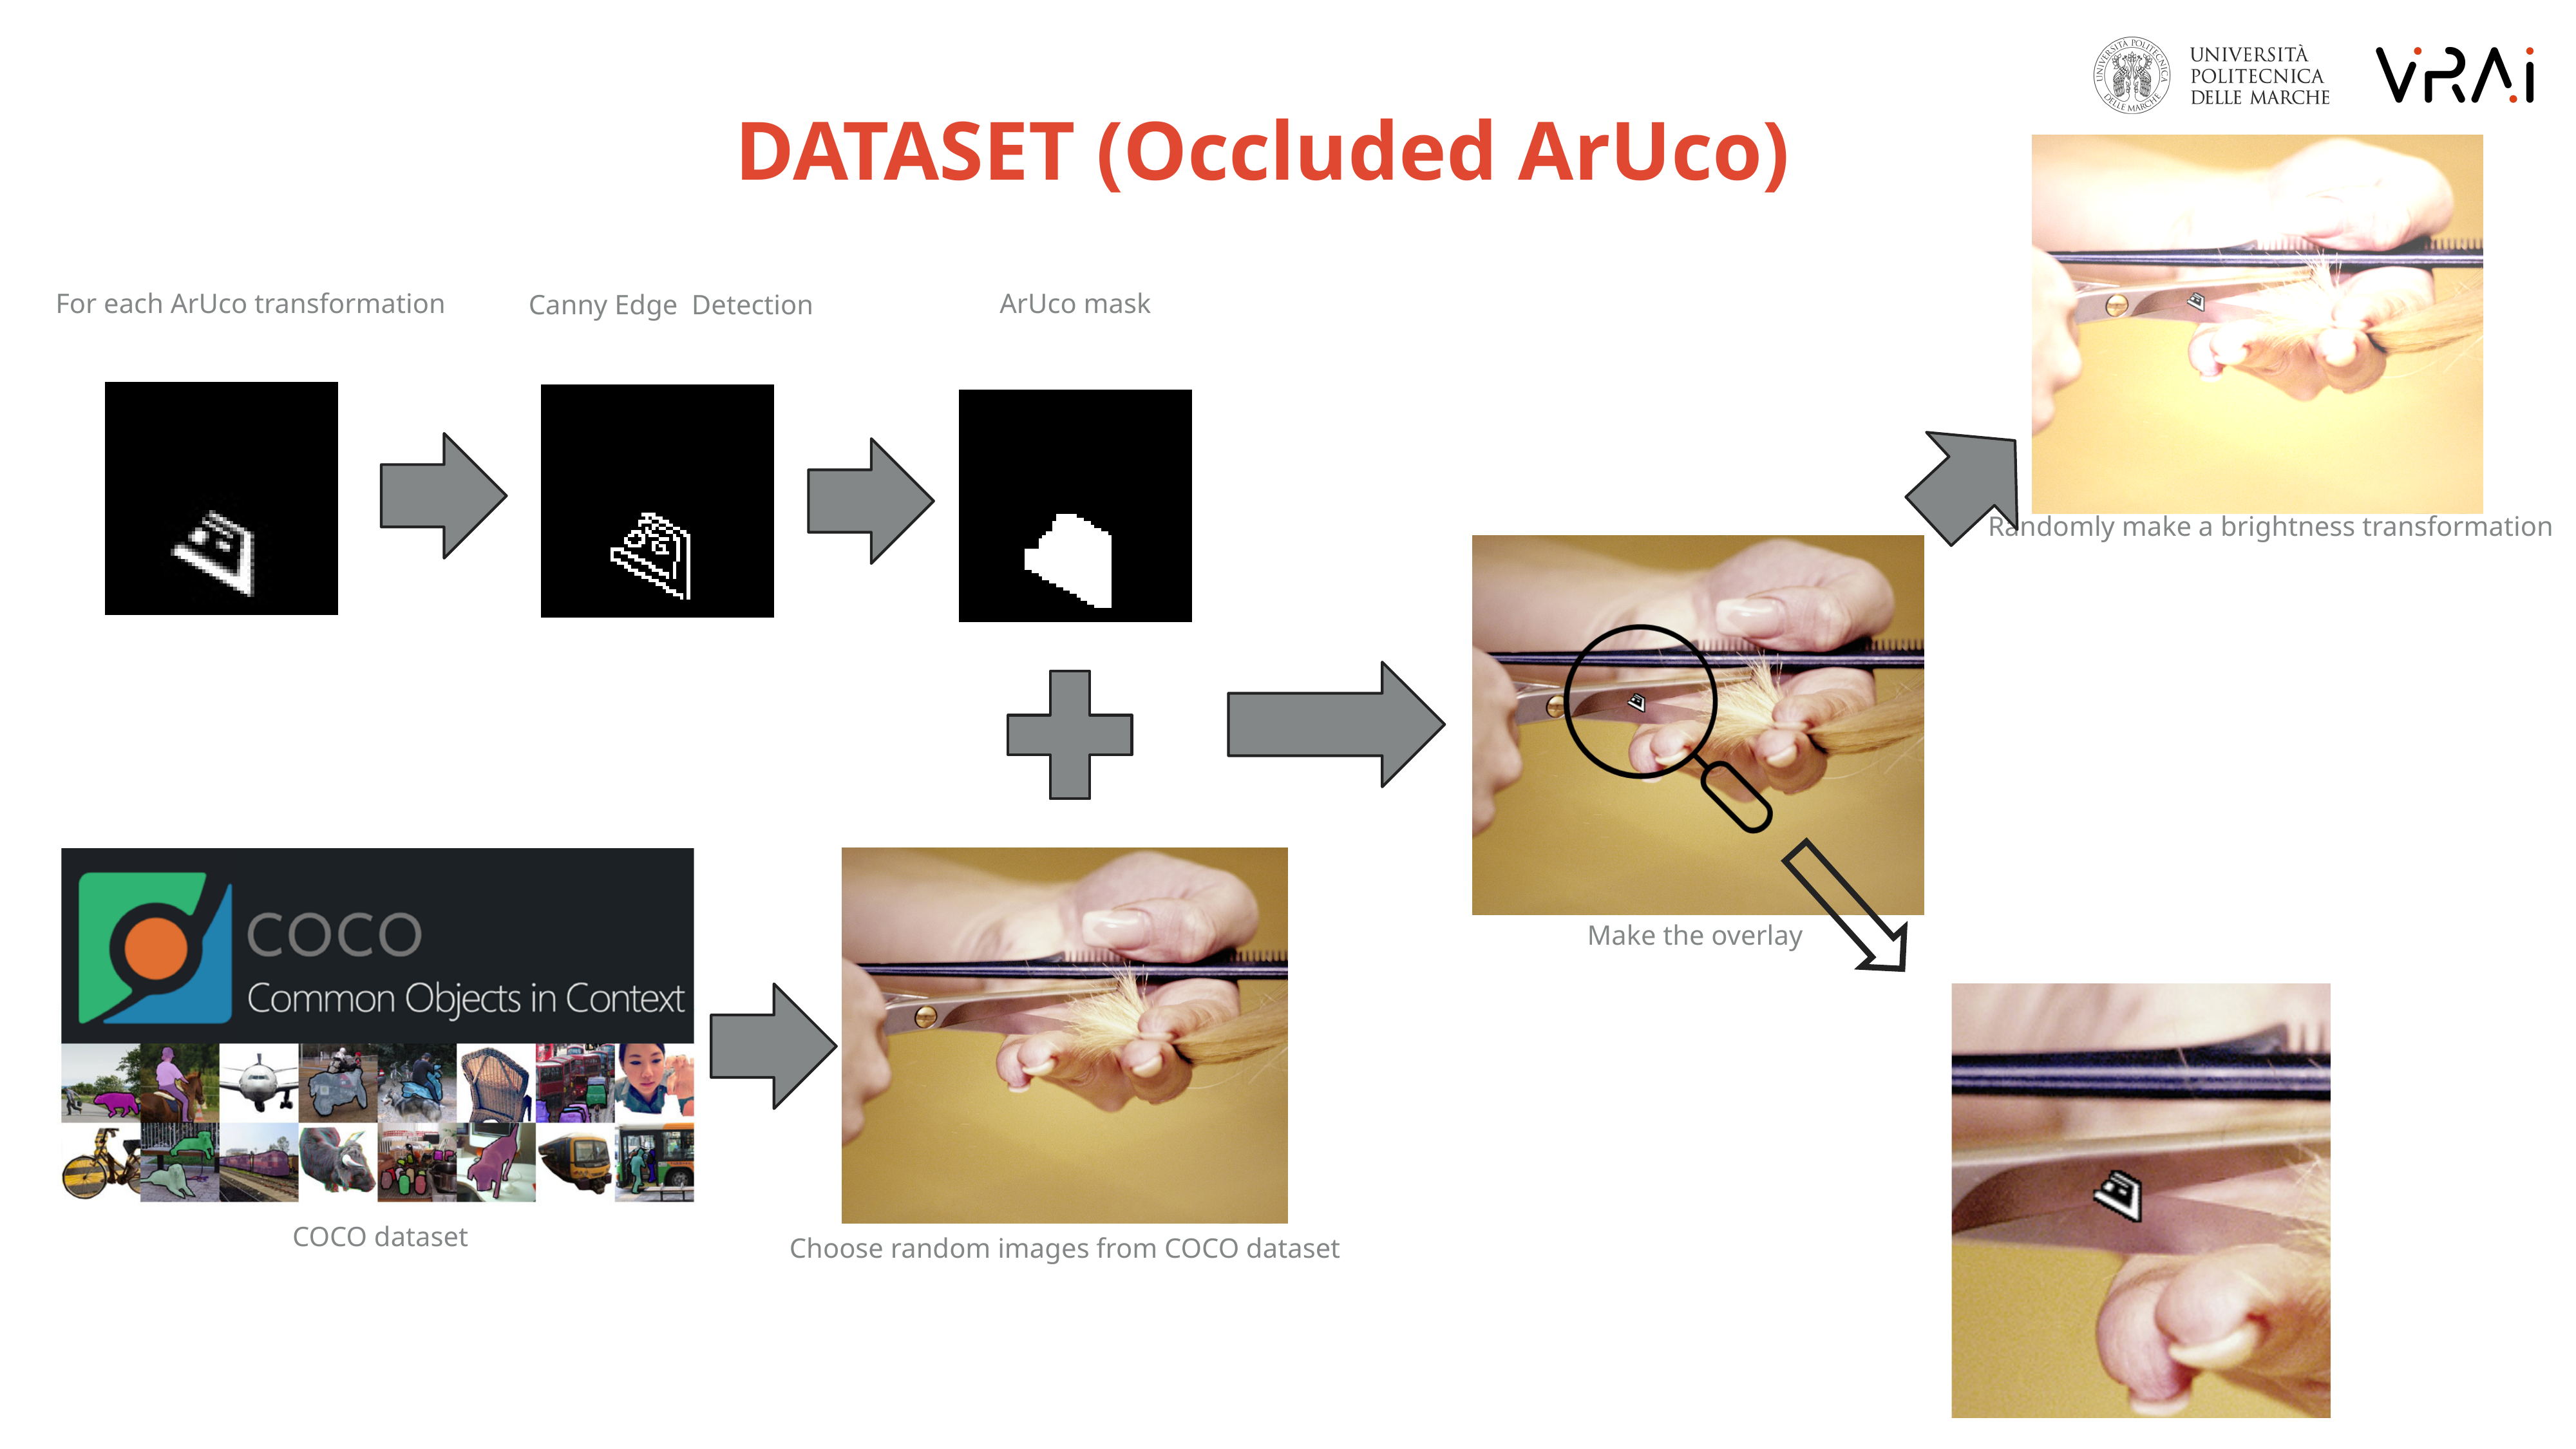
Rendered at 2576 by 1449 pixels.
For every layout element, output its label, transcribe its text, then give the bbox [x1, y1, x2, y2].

text_box Choose random images from COCO dataset [784, 1226, 1346, 1269]
picture [842, 848, 1289, 1224]
picture [2094, 37, 2329, 95]
picture [105, 382, 338, 615]
picture [2032, 134, 2484, 514]
text_box DATASET (Occluded ArUco) [93, 95, 2432, 201]
picture [959, 389, 1192, 622]
text_box For each ArUco transformation [50, 281, 458, 324]
picture [44, 848, 717, 1209]
text_box [1007, 670, 1133, 800]
text_box [1833, 915, 1904, 969]
text_box COCO dataset [287, 1214, 474, 1258]
picture [541, 384, 774, 618]
picture [1951, 983, 2331, 1418]
text_box [379, 431, 508, 560]
text_box Randomly make a brightness transformation [1982, 504, 2559, 547]
text_box [1904, 431, 2019, 547]
text_box ArUco mask [994, 281, 1157, 324]
text_box Make the overlay [1582, 915, 1808, 956]
text_box [807, 437, 935, 565]
text_box Canny Edge Detection [523, 282, 819, 326]
text_box [717, 982, 838, 1110]
text_box [1227, 661, 1446, 788]
picture [2370, 26, 2544, 124]
picture [1472, 535, 1924, 915]
